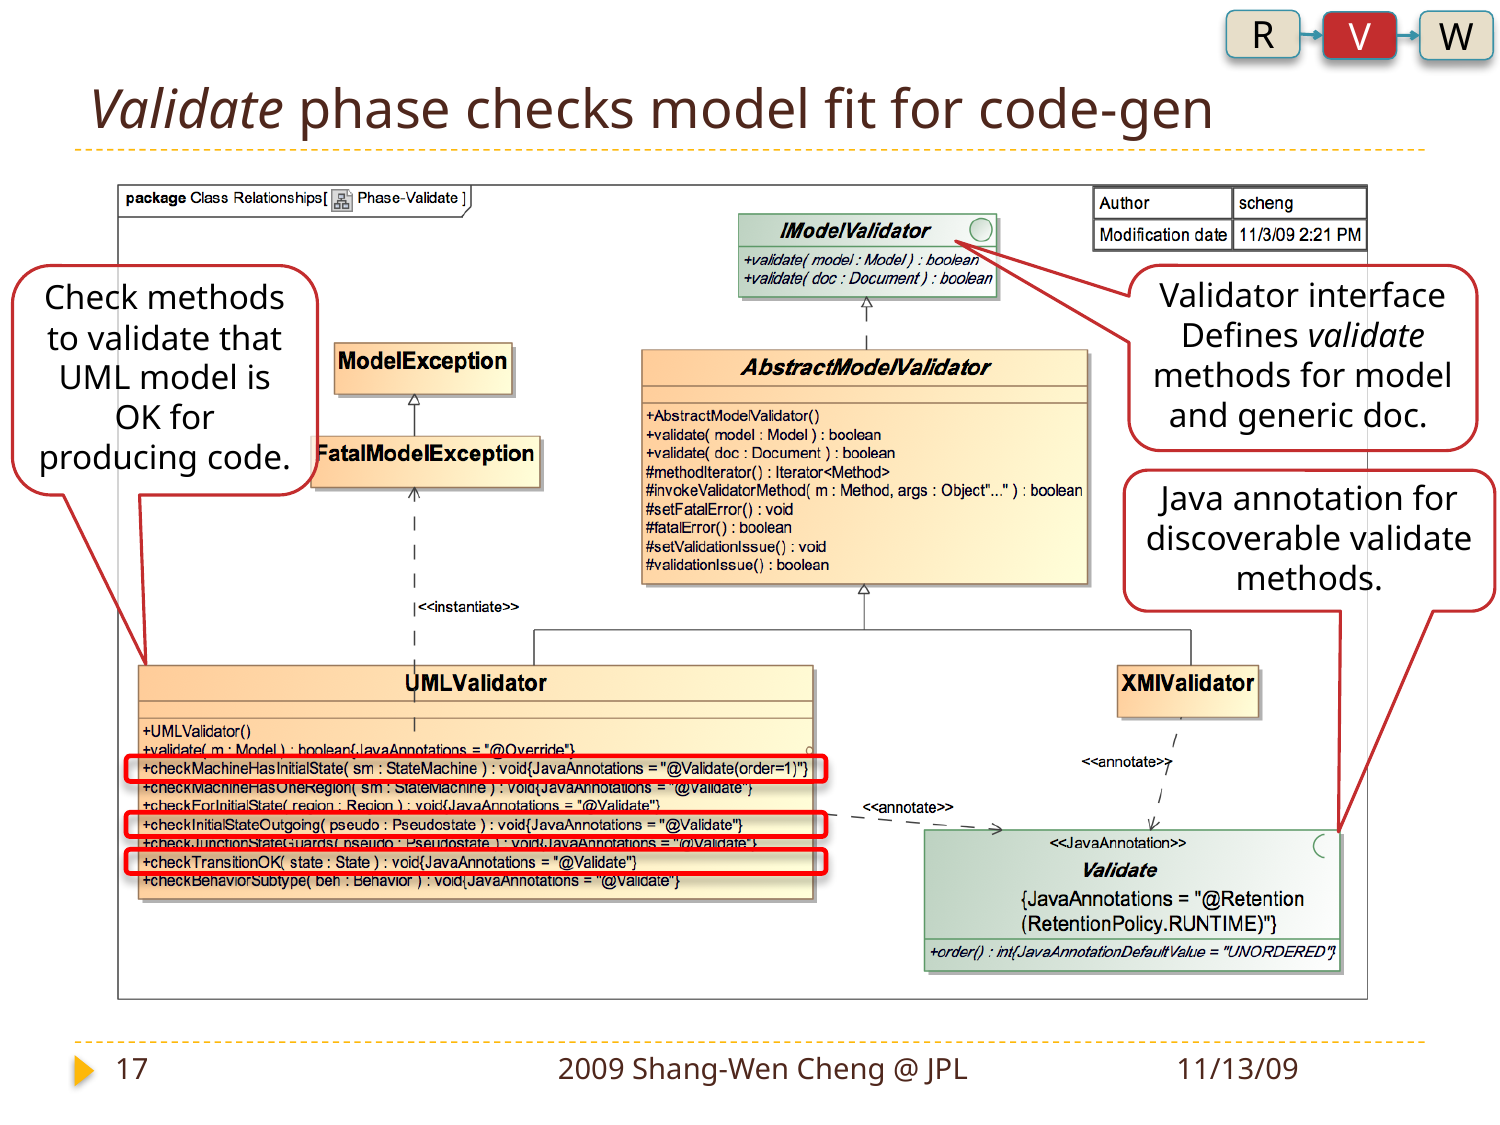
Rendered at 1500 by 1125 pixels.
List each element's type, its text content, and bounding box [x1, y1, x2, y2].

text_box Validator interface Defines validate methods for model and generic doc. [1431, 263, 1479, 453]
title Validate phase checks model fit for code-gen [75, 24, 1425, 147]
text_box Java annotation for discoverable validate methods. [1431, 468, 1497, 621]
footer 2009 Shang-Wen Cheng @ JPL [475, 1042, 1051, 1103]
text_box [1226, 10, 1494, 60]
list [74, 177, 1426, 1020]
slide_number 17 [100, 1042, 426, 1103]
text_box Check methods to validate that UML model is OK for producing code. [10, 263, 68, 509]
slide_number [1051, 1042, 1426, 1103]
